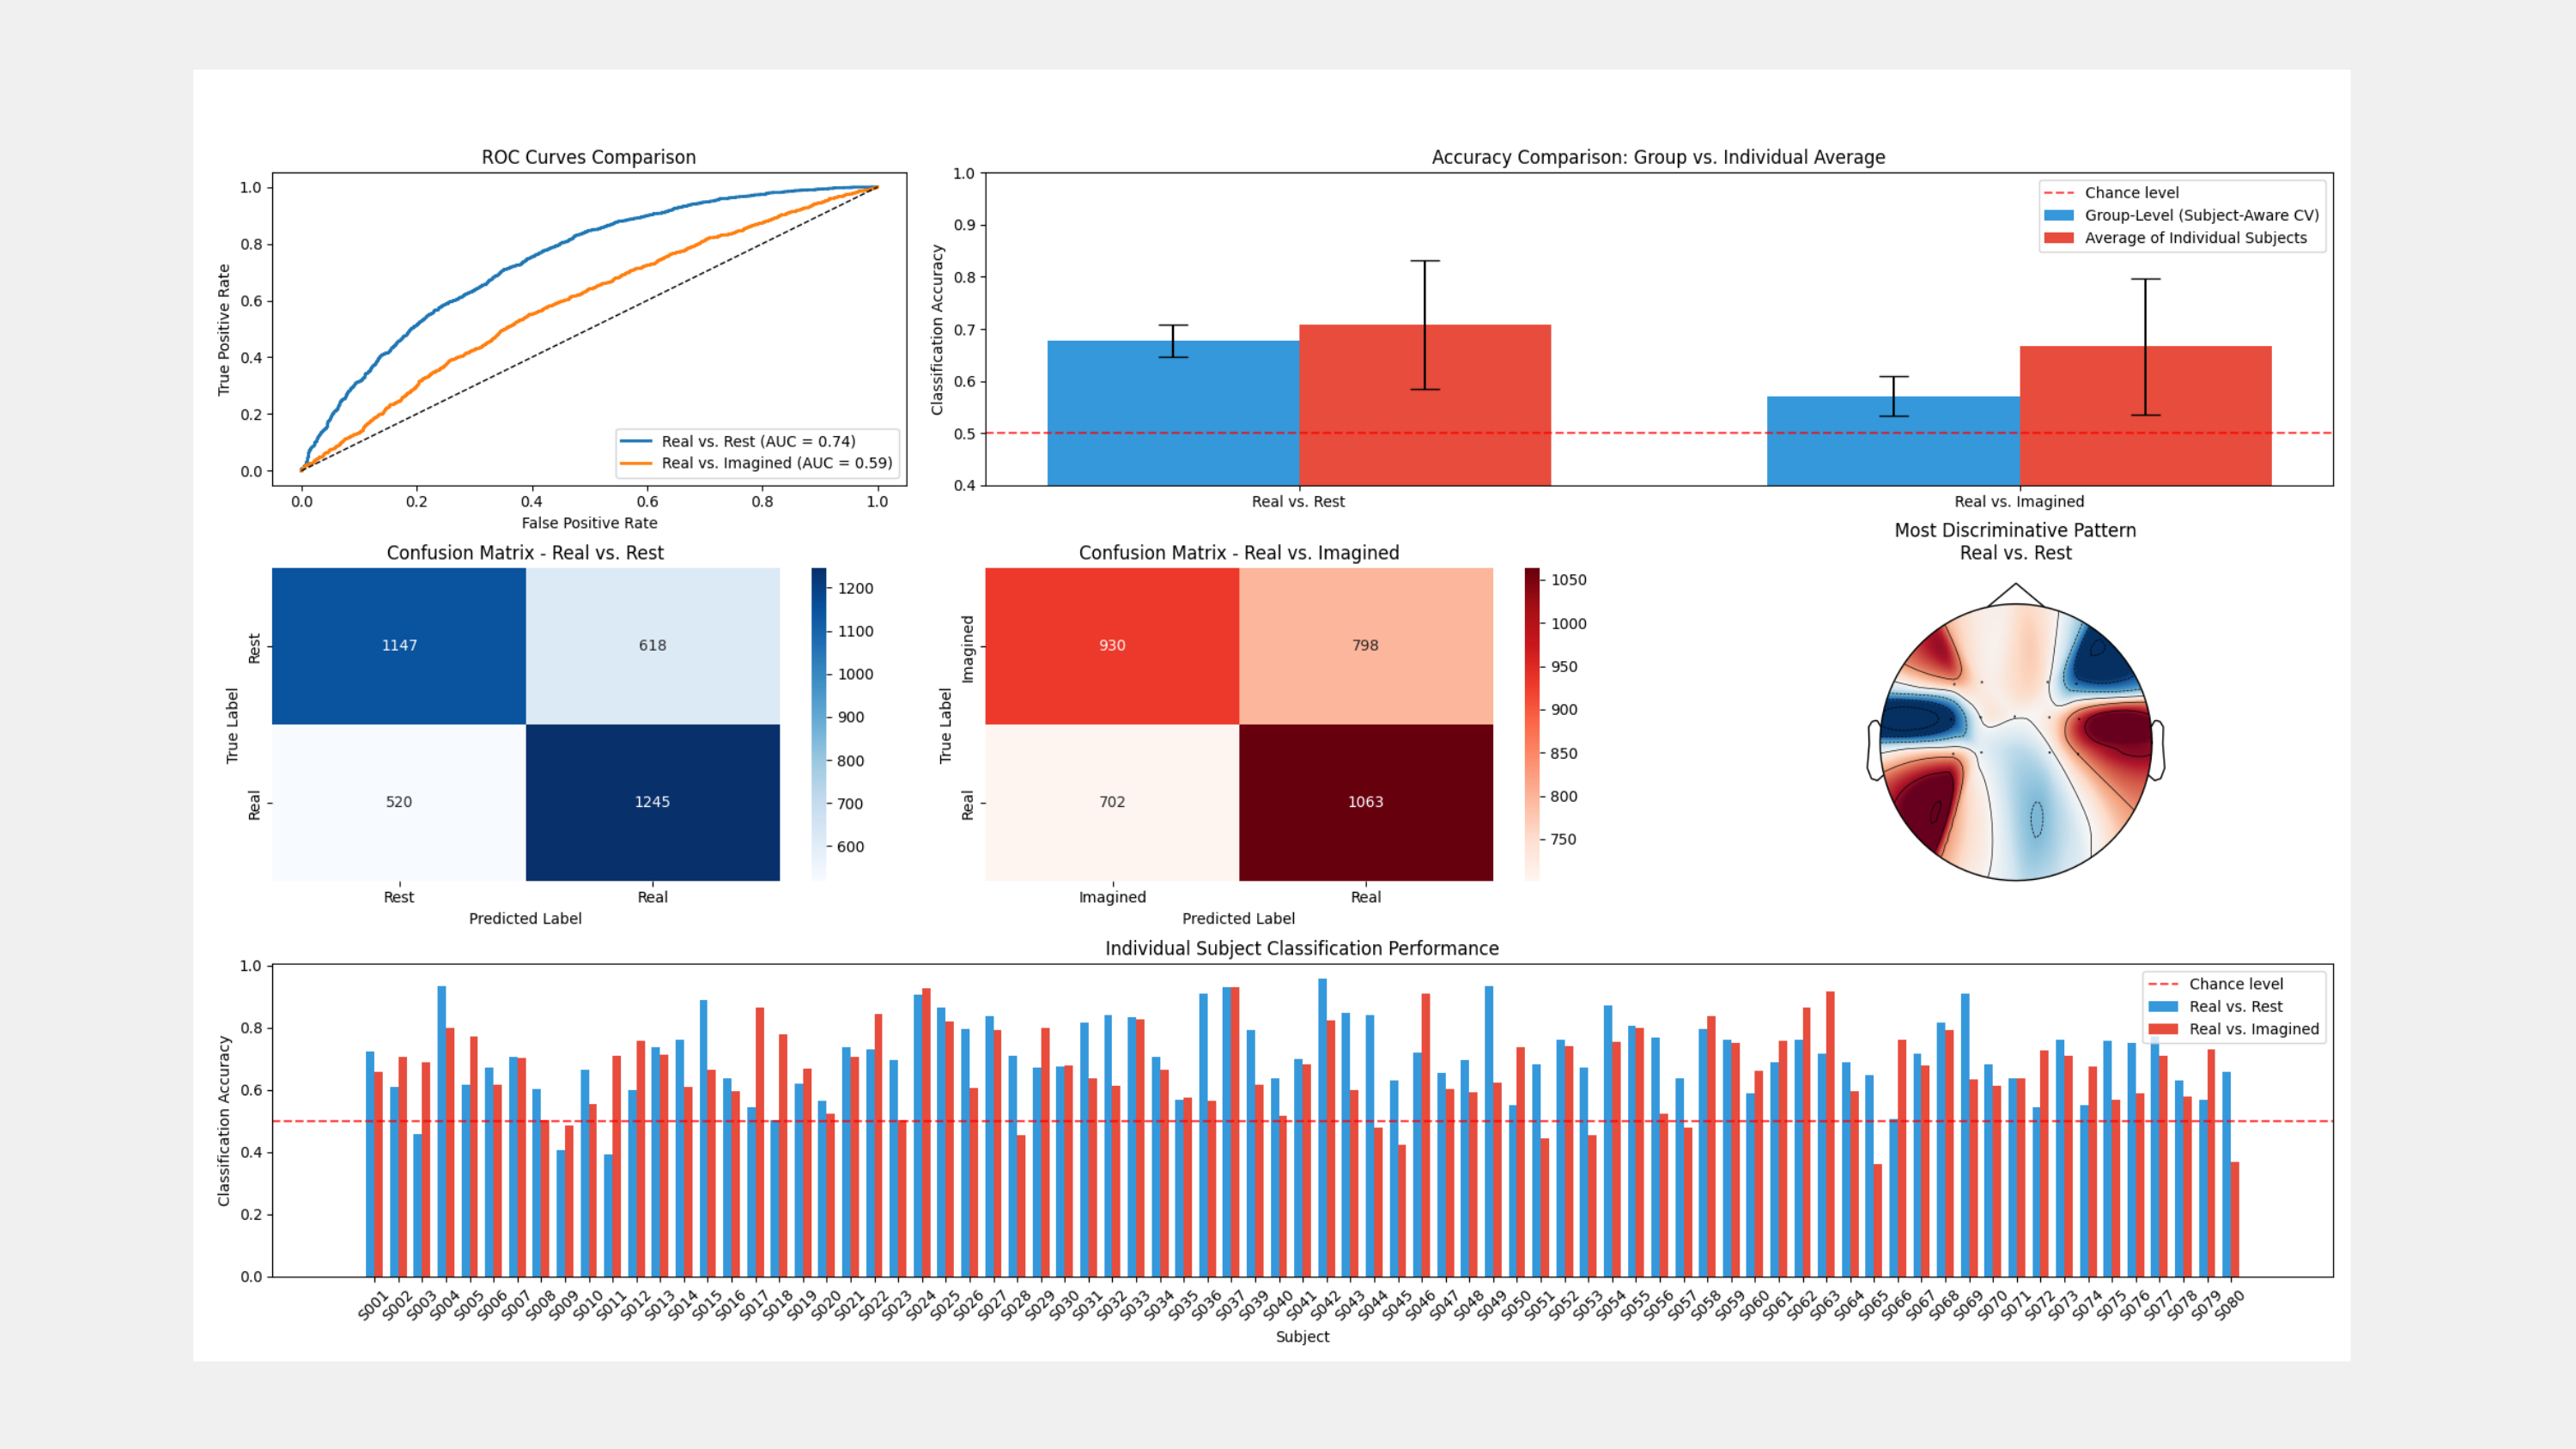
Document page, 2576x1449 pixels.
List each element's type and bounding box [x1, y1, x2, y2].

text_box [193, 70, 2351, 1361]
